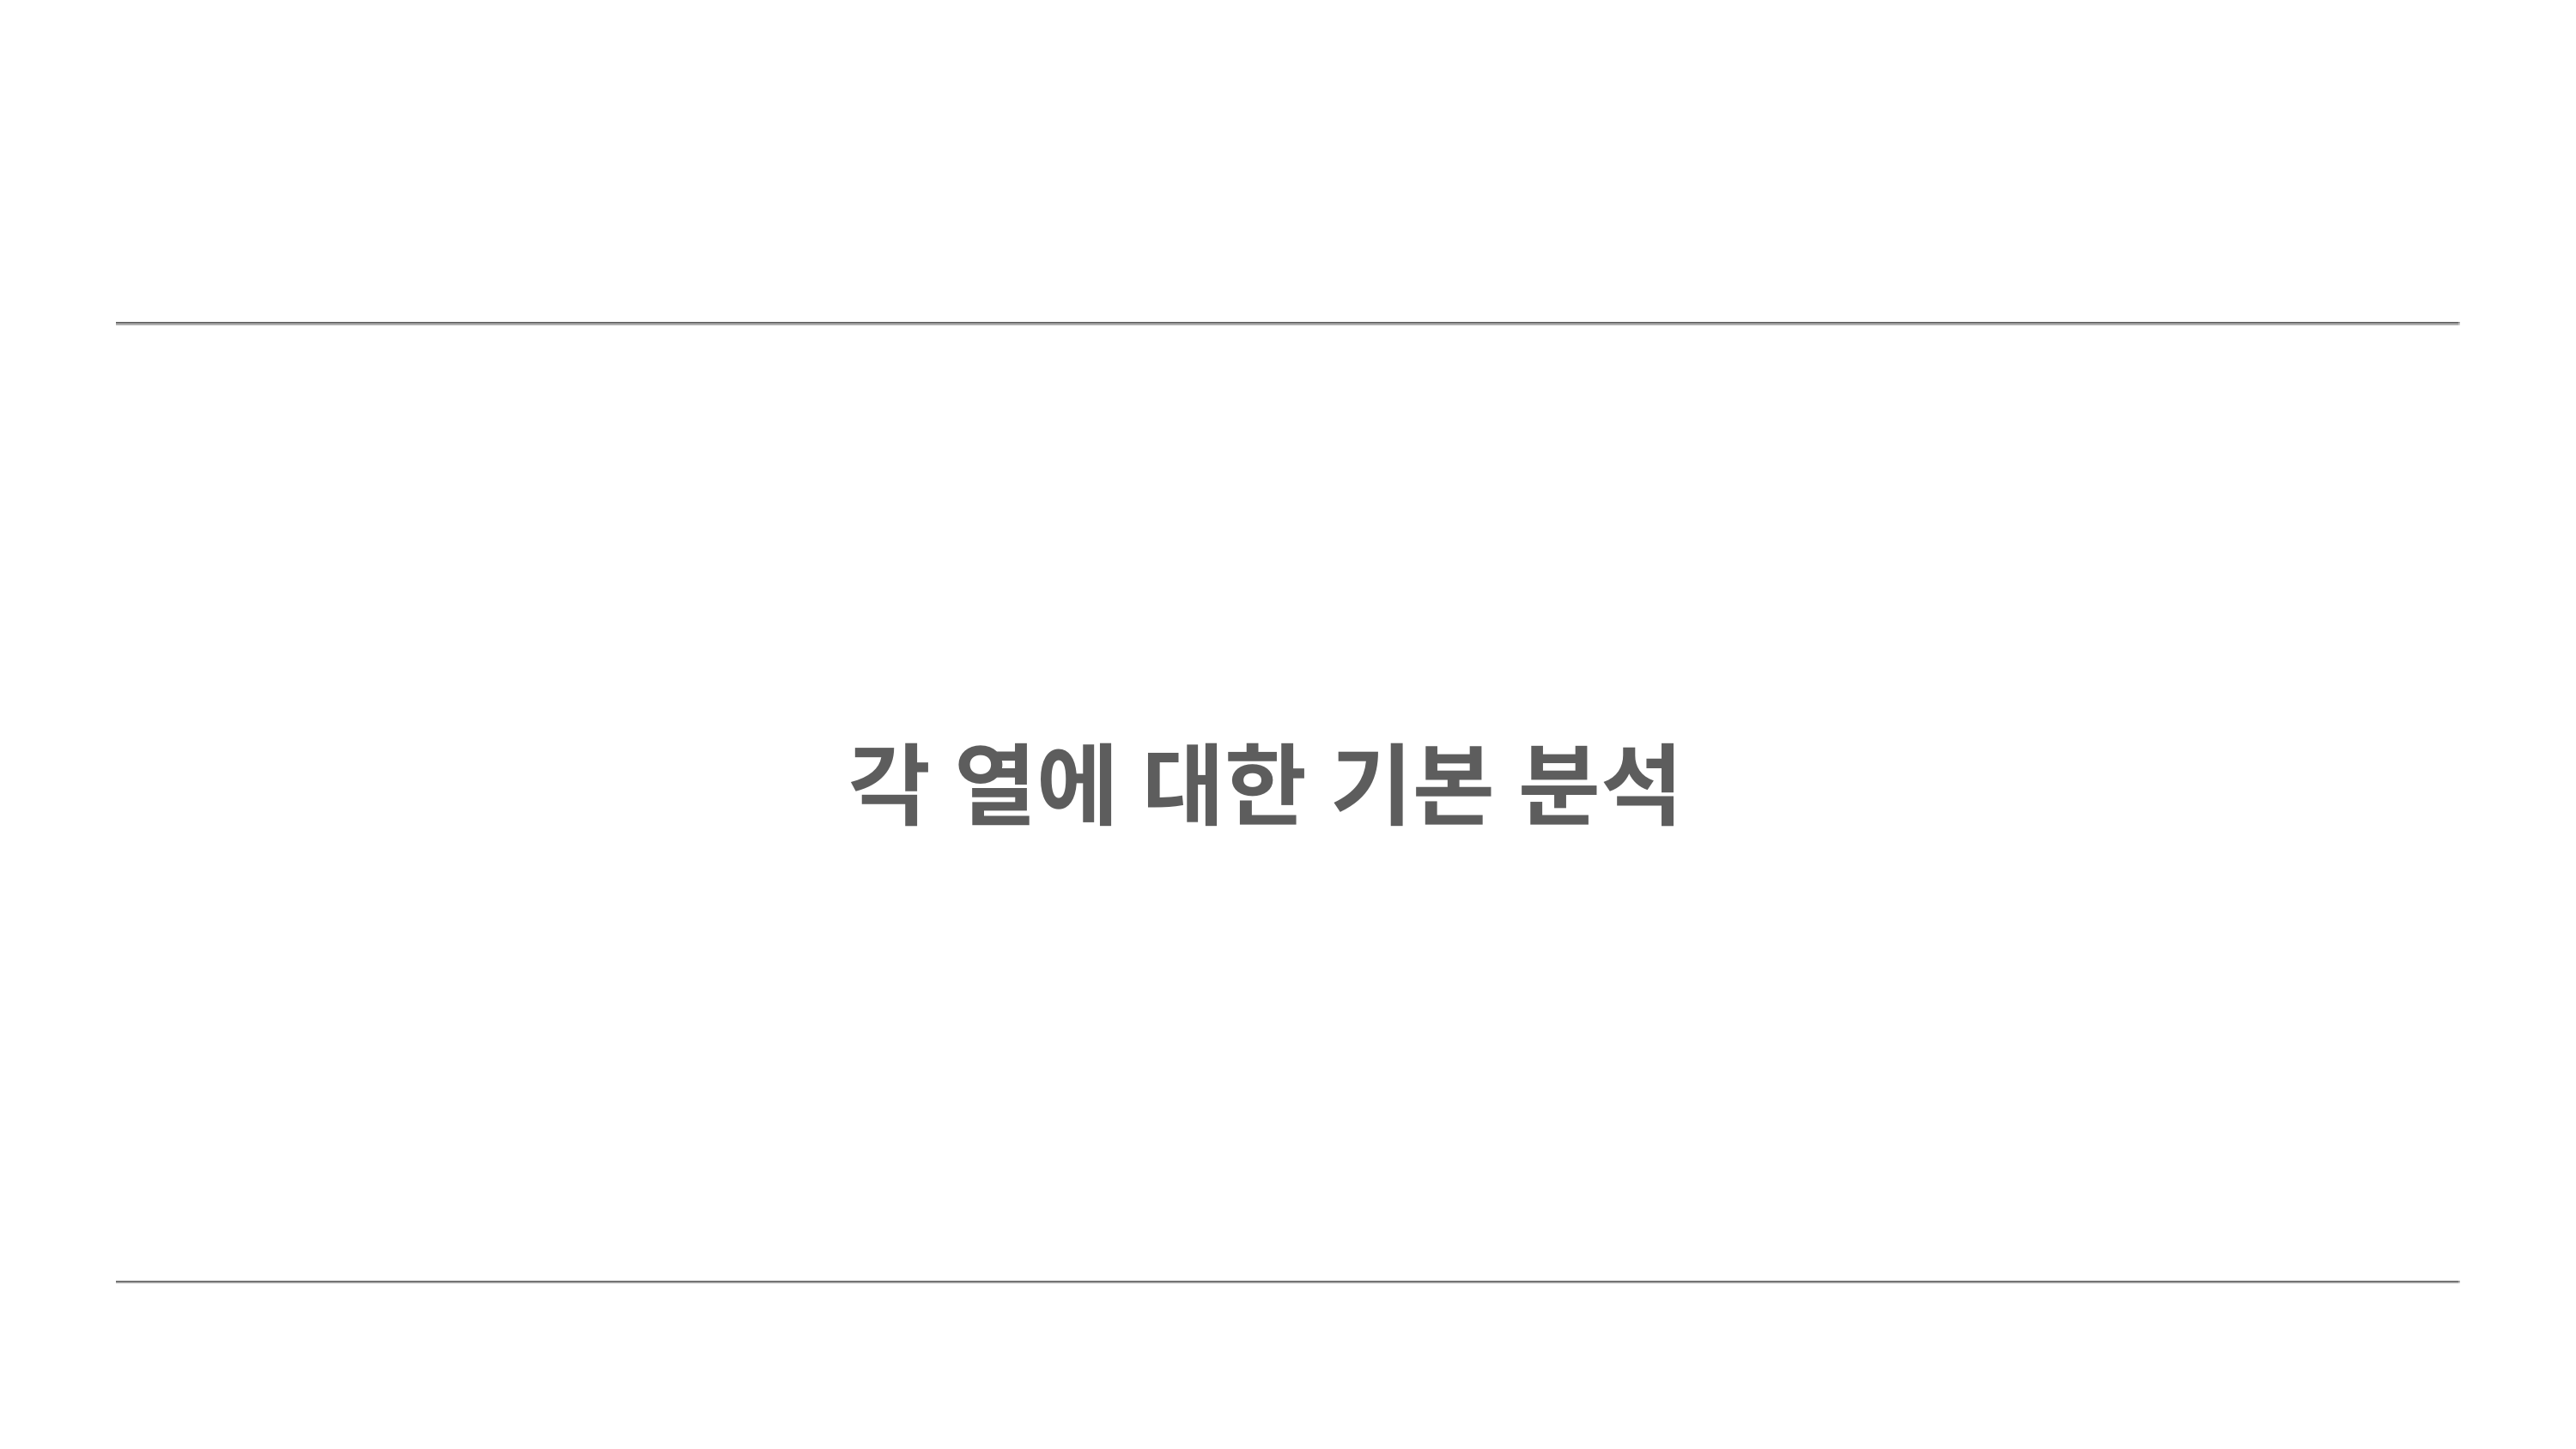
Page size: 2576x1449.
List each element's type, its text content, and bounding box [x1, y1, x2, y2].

text_box 각 열에 대한 기본 분석 [422, 700, 2111, 850]
picture [116, 1280, 2460, 1283]
picture [116, 322, 2460, 325]
